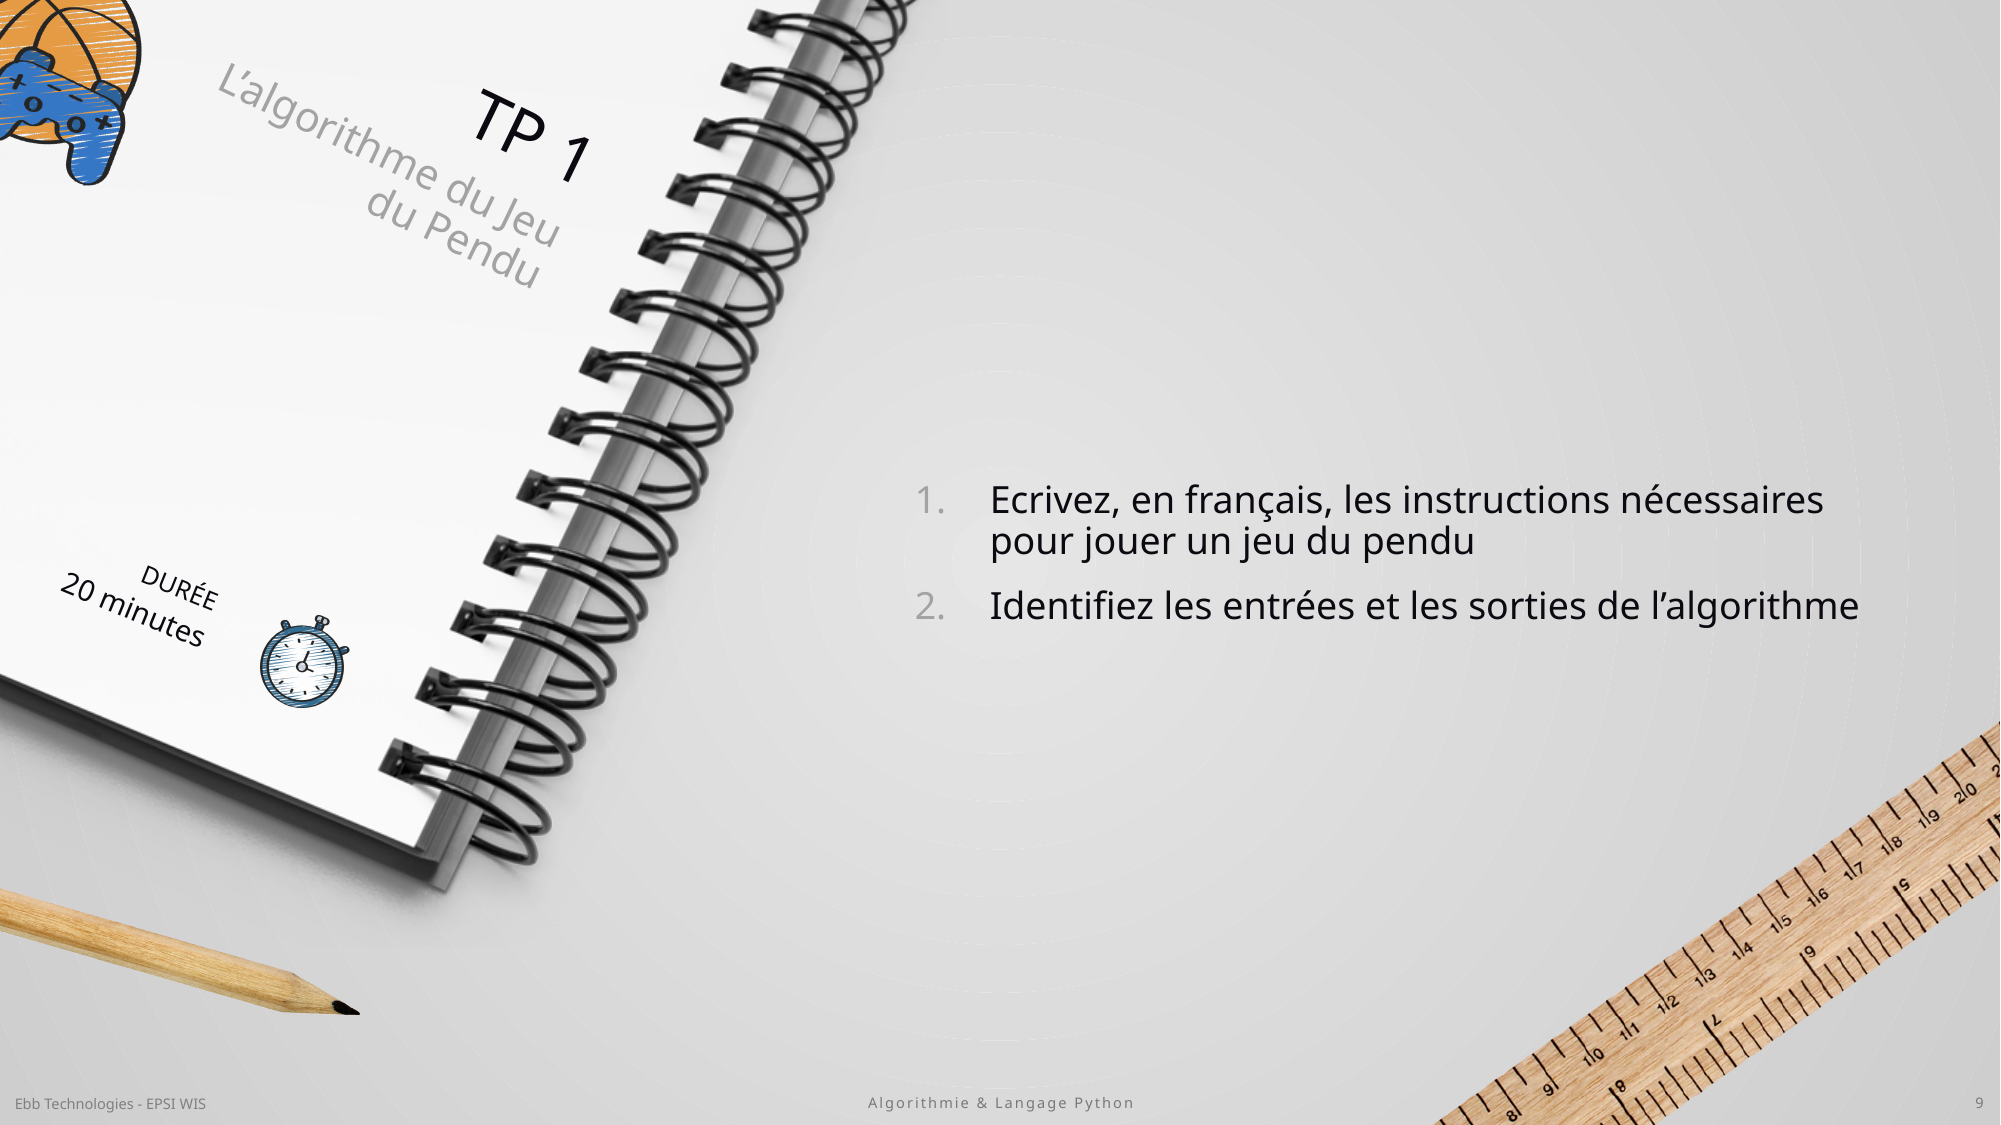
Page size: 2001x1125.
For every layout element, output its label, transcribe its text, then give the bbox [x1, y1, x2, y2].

picture [0, 0, 947, 1125]
list L’algorithme du Jeu du Pendu [152, 30, 586, 339]
picture [1171, 479, 2000, 1125]
list 20 minutes [25, 549, 227, 669]
list Ecrivez, en français, les instructions nécessaires pour jouer un jeu du pendu Identifiez les entrées et les sorties de l’algorithme [900, 101, 1896, 1008]
list TP 1 [193, 0, 624, 217]
slide_number 9 [1599, 1083, 1999, 1124]
